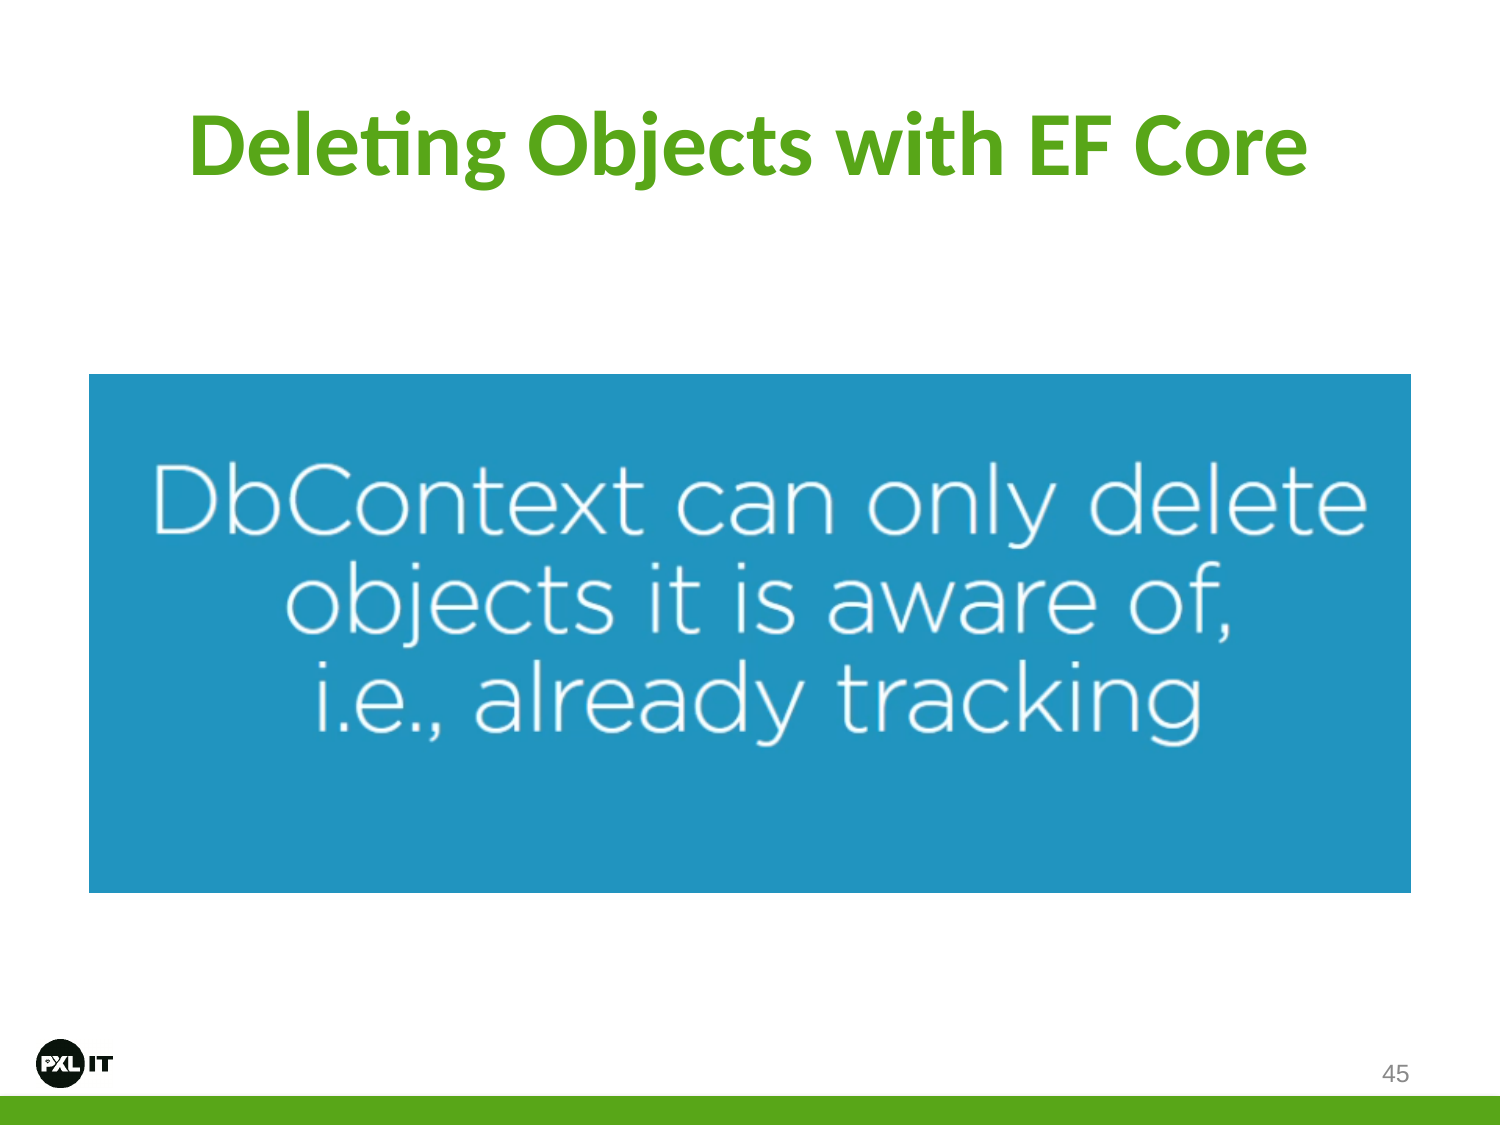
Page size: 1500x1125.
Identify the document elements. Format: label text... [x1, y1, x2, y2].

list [89, 374, 1411, 894]
picture [36, 1039, 113, 1088]
slide_number 45 [1074, 1042, 1425, 1103]
title Deleting Objects with EF Core [75, 45, 1425, 233]
